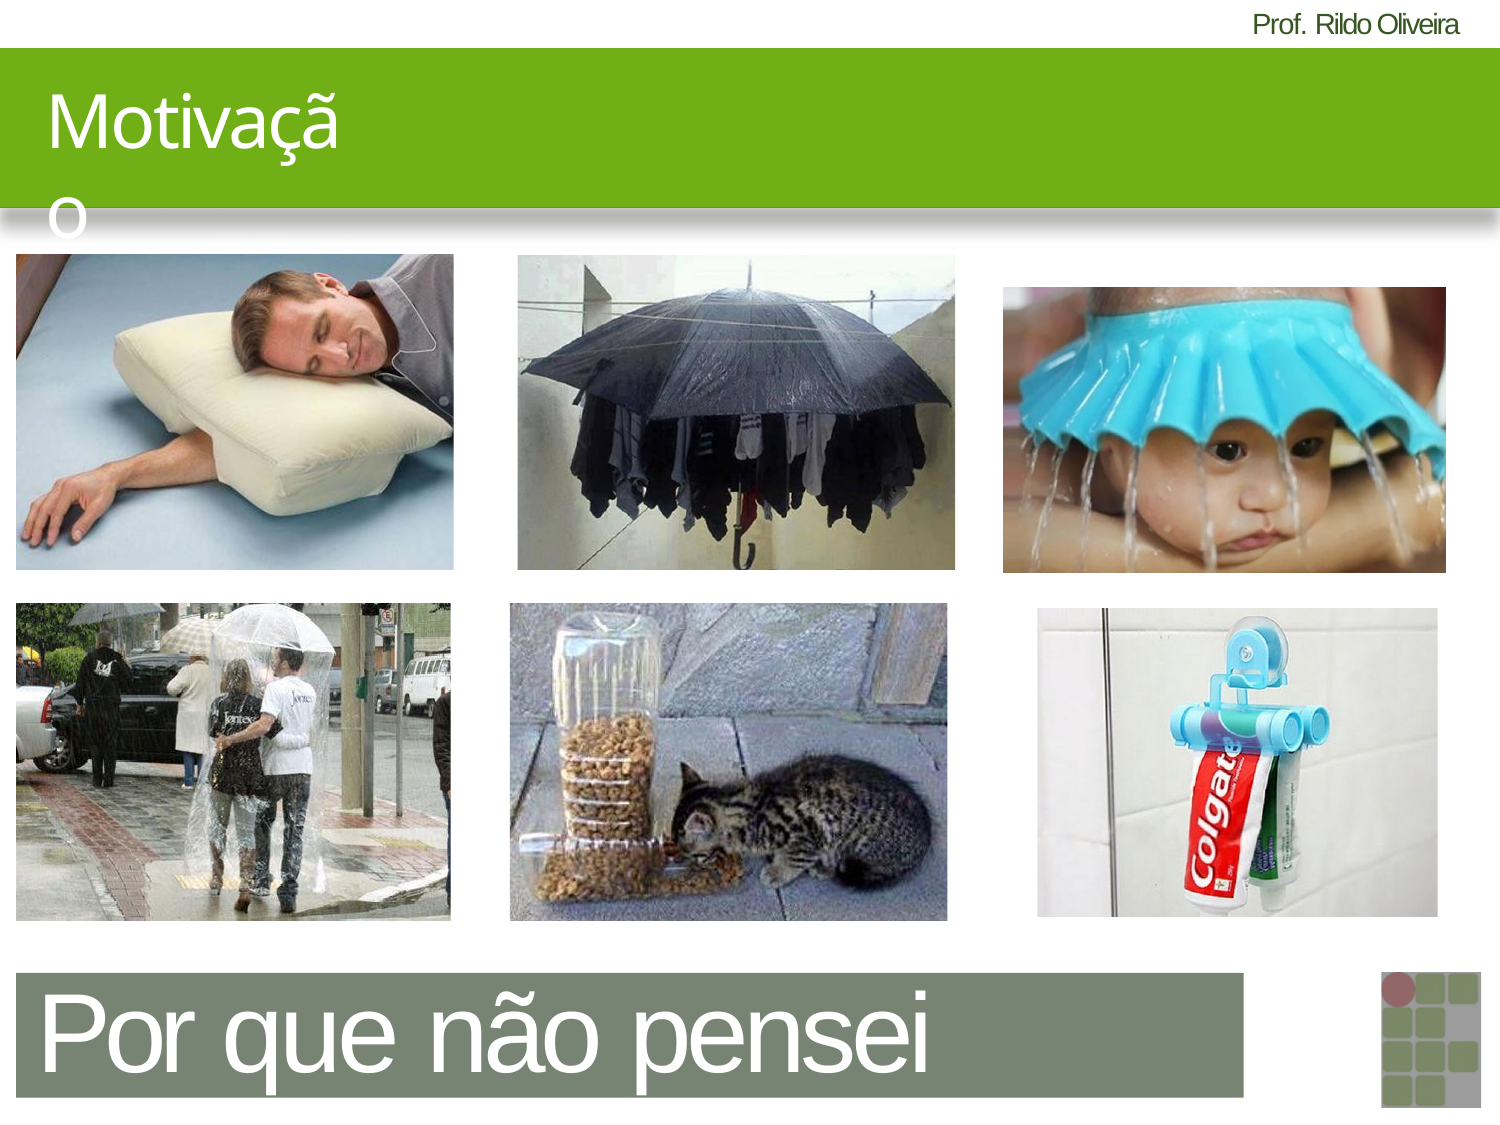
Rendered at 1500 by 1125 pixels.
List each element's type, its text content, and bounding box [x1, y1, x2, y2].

text_box [517, 254, 956, 570]
text_box [16, 254, 454, 570]
text_box [1225, 972, 1244, 1098]
picture [1037, 602, 1438, 918]
title Motivação [43, 71, 360, 254]
text_box Por que não pensei nisso? [34, 957, 1225, 1125]
text_box [16, 603, 451, 921]
picture [0, 48, 1500, 574]
text_box [1381, 972, 1482, 1108]
text_box [509, 603, 948, 921]
text_box [16, 972, 34, 1098]
